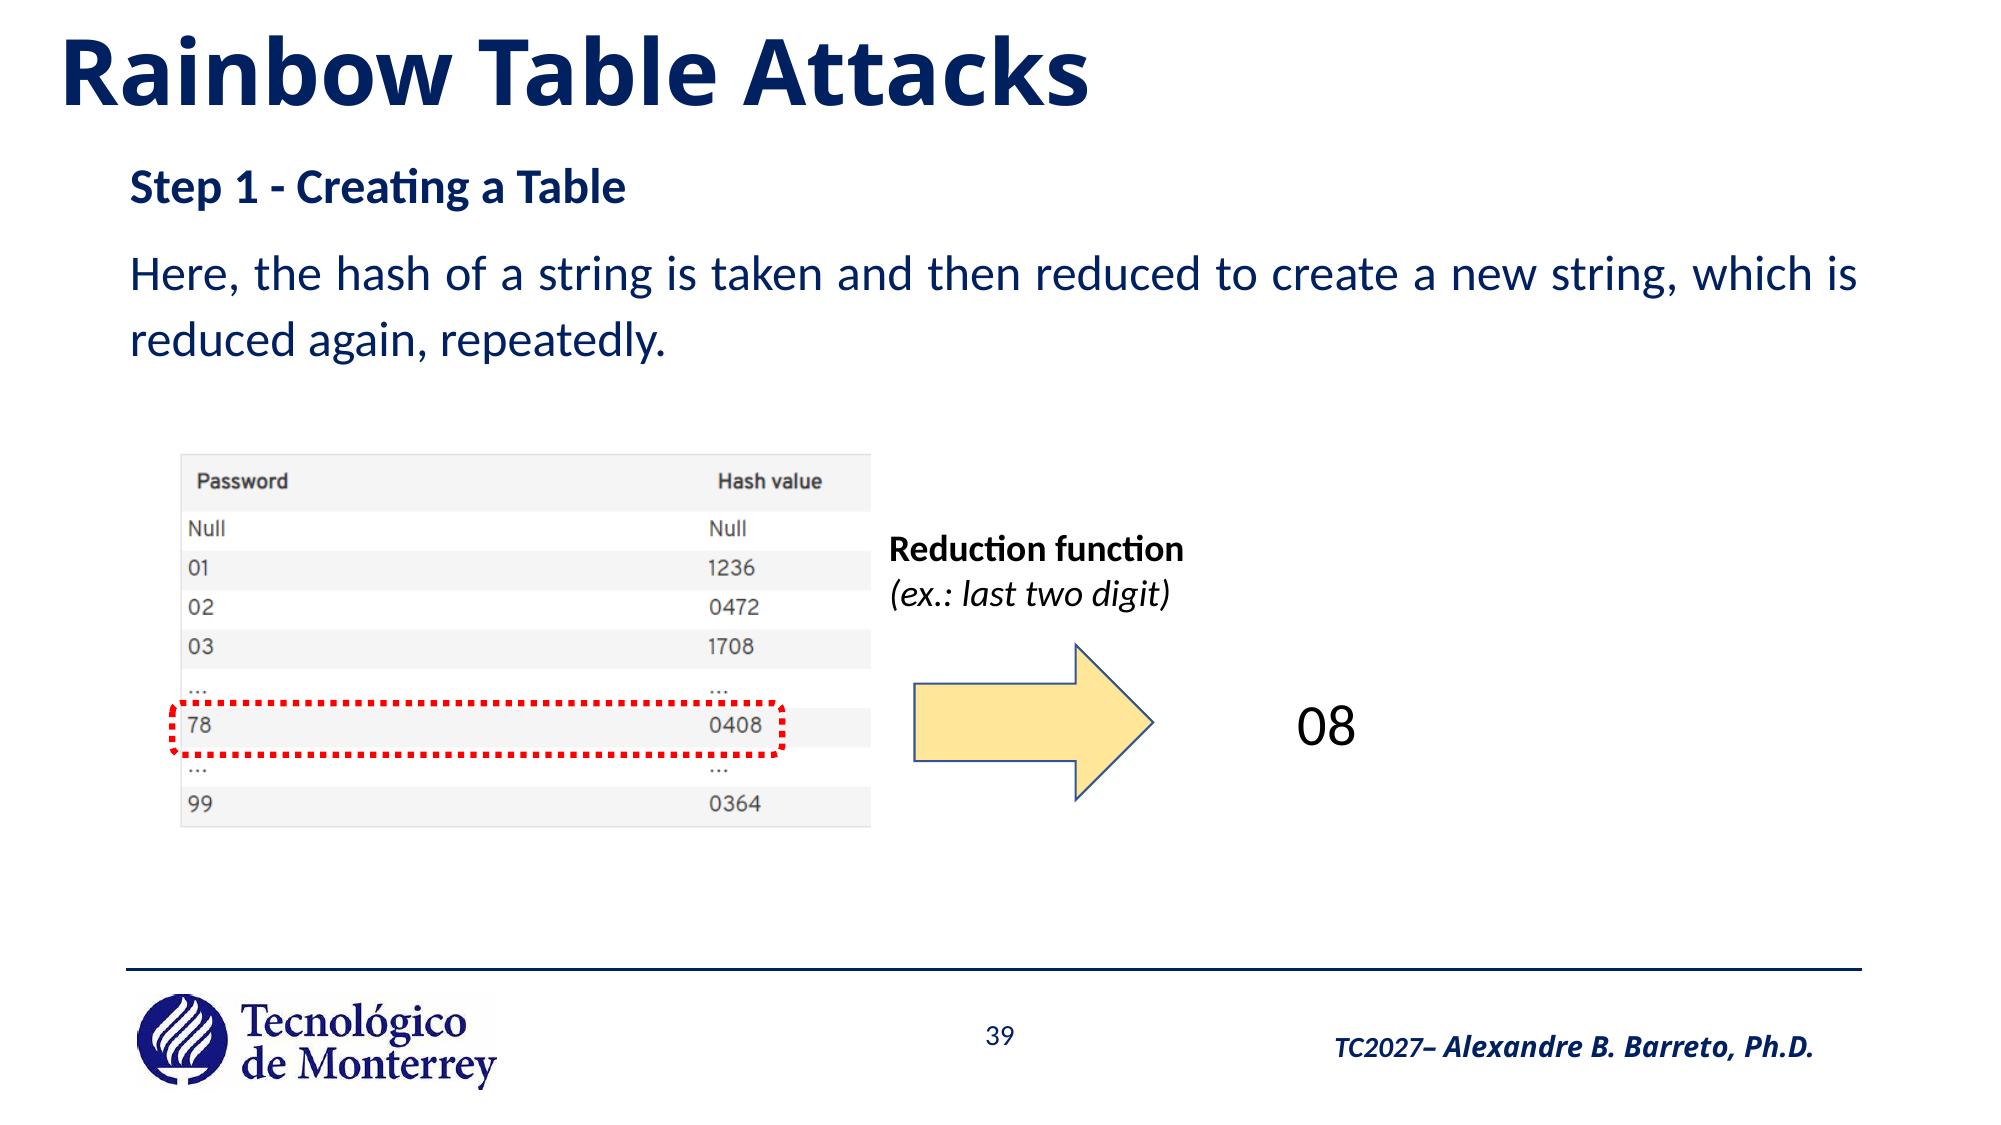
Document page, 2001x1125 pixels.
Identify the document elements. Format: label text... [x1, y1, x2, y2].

title Rainbow Table Attacks [43, 0, 1769, 153]
picture [172, 443, 871, 841]
picture [137, 994, 497, 1090]
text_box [872, 516, 1202, 800]
text_box 08 [1283, 679, 1372, 765]
list Step 1 - Creating a Table Here, the hash of a string is taken and then reduced to create a new string, which is reduced again, repeatedly. [114, 140, 1875, 979]
